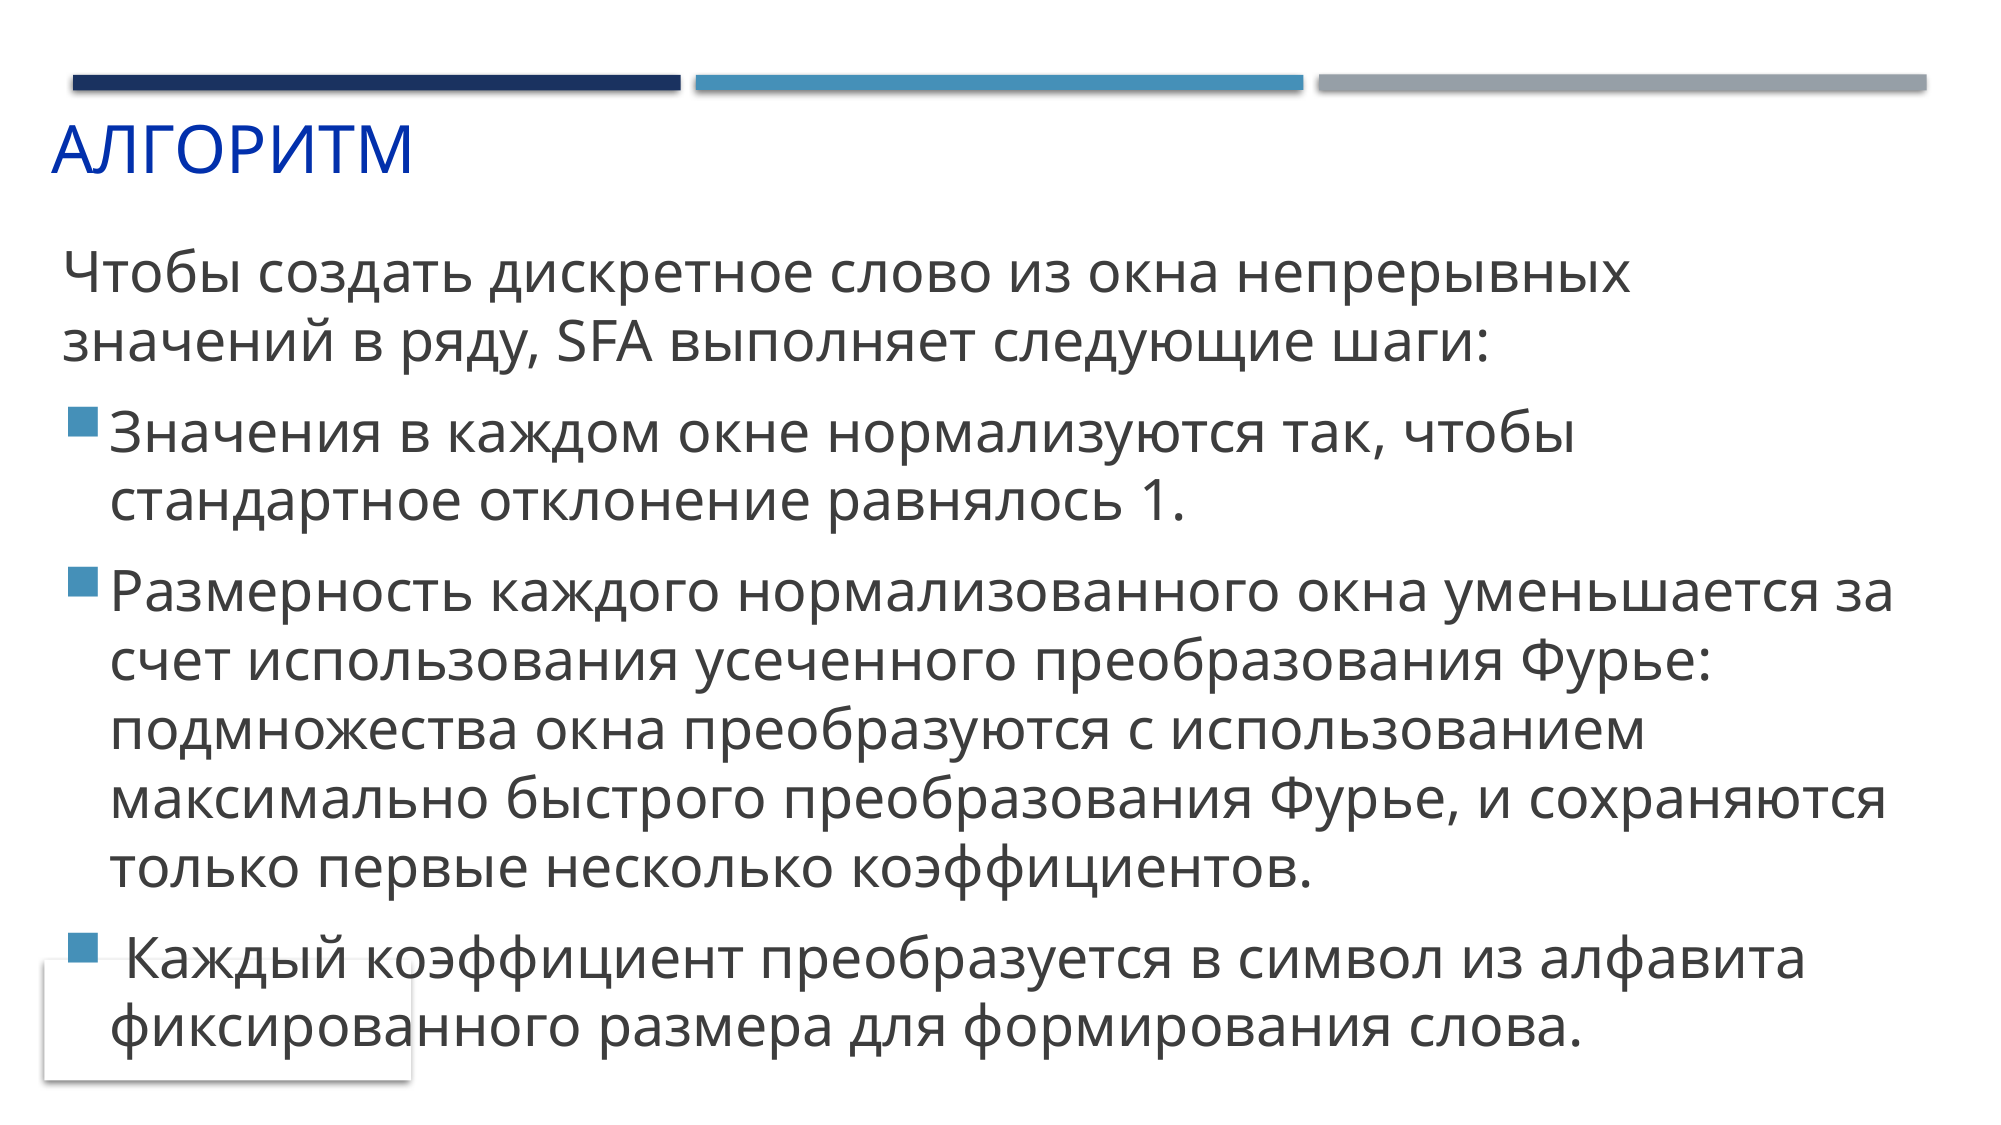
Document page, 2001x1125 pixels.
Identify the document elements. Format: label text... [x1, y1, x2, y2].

title Алгоритм [36, 106, 742, 187]
list Чтобы создать дискретное слово из окна непрерывных значений в ряду, SFA выполняет следующие шаги: Значения в каждом окне нормализуются так, чтобы стандартное отклонение равнялось 1. Размерность каждого нормализованного окна уменьшается за счет использования усеченного преобразования Фурье: подмножества окна преобразуются с использованием максимально быстрого преобразования Фурье, и сохраняются только первые несколько коэффициентов. Каждый коэффициент преобразуется в символ из алфавита фиксированного размера для формирования слова. [47, 218, 1925, 1076]
